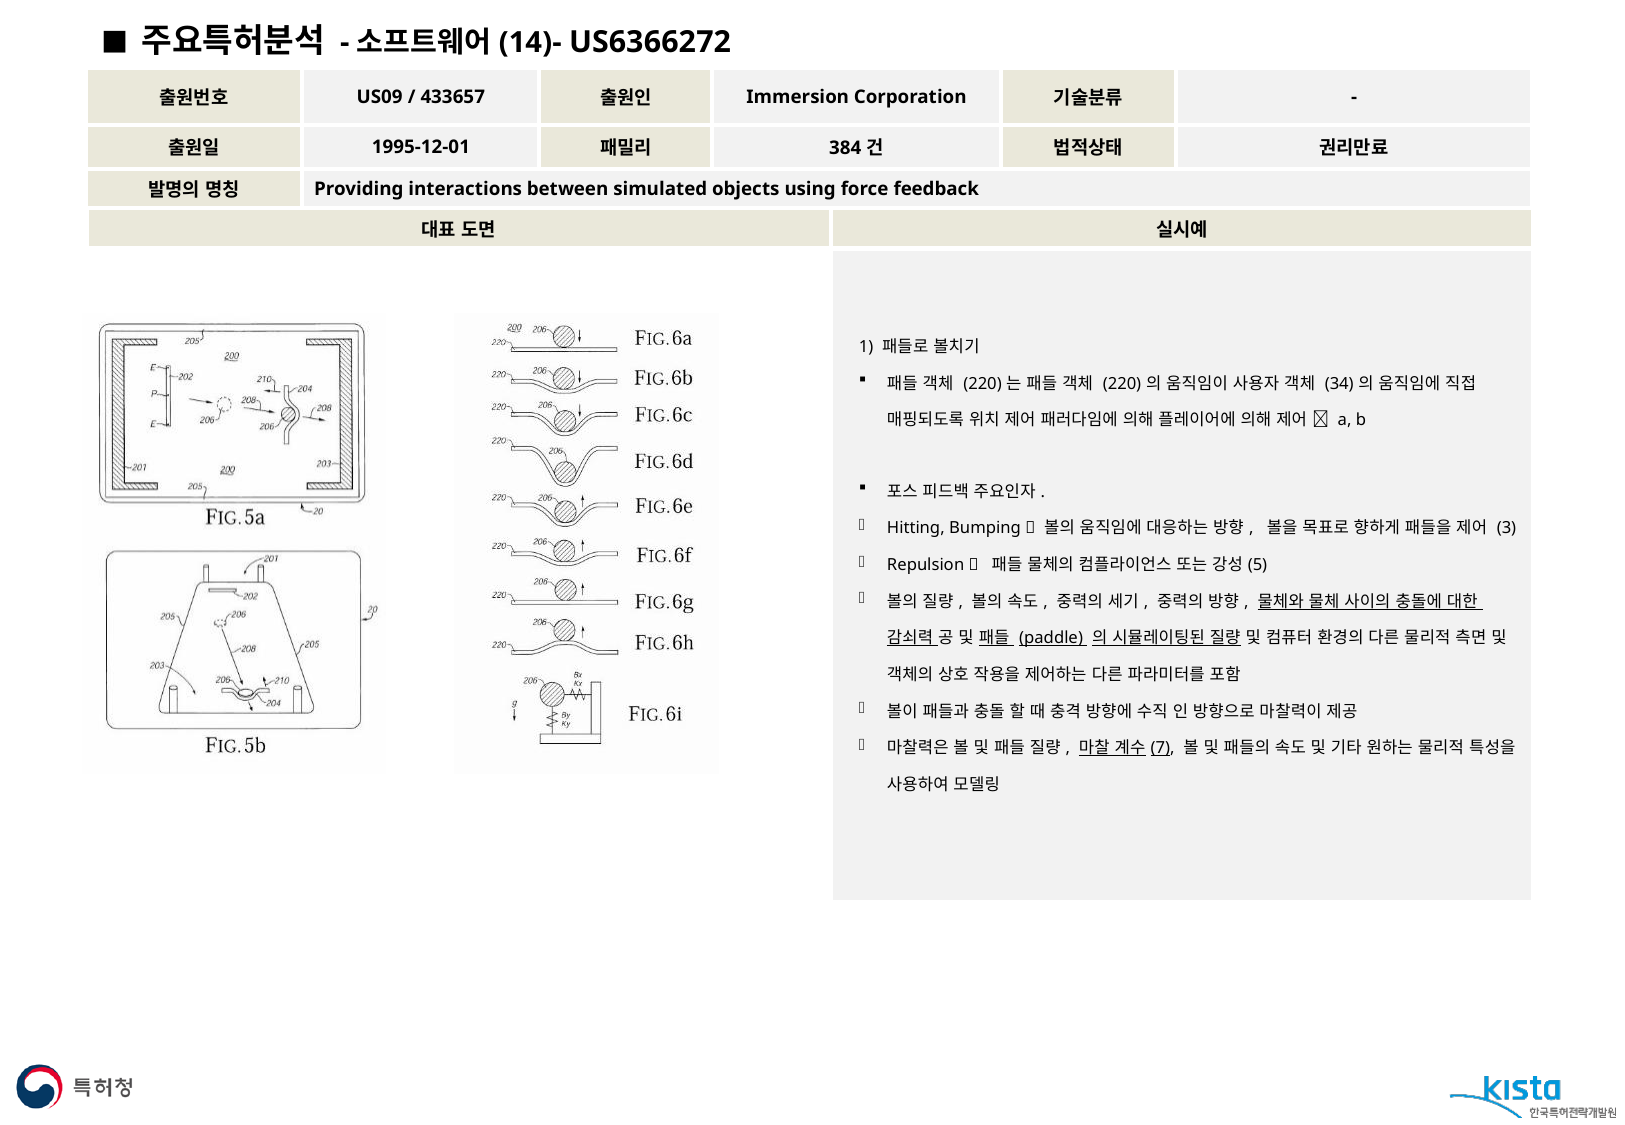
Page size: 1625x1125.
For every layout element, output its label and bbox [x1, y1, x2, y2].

table_cell [1178, 127, 1530, 167]
table_header [541, 70, 710, 123]
picture [1449, 1076, 1516, 1118]
table_header [1178, 70, 1530, 123]
table_header [1003, 70, 1174, 123]
picture [81, 313, 387, 774]
table_header [714, 70, 999, 123]
table_cell [541, 127, 710, 167]
table_header [304, 70, 537, 123]
table_cell [1003, 127, 1174, 167]
table_cell [88, 127, 300, 167]
picture [453, 313, 720, 774]
table_header [89, 210, 829, 246]
table_header [833, 210, 1531, 246]
table_cell [304, 127, 537, 167]
table_cell [304, 171, 1530, 206]
text_box [86, 19, 506, 60]
table_cell [88, 171, 300, 206]
table_cell [833, 251, 1531, 900]
picture [1489, 1076, 1616, 1118]
picture [10, 1058, 141, 1116]
table_cell [714, 127, 999, 167]
table_cell [87, 251, 829, 900]
table_header [88, 70, 300, 123]
